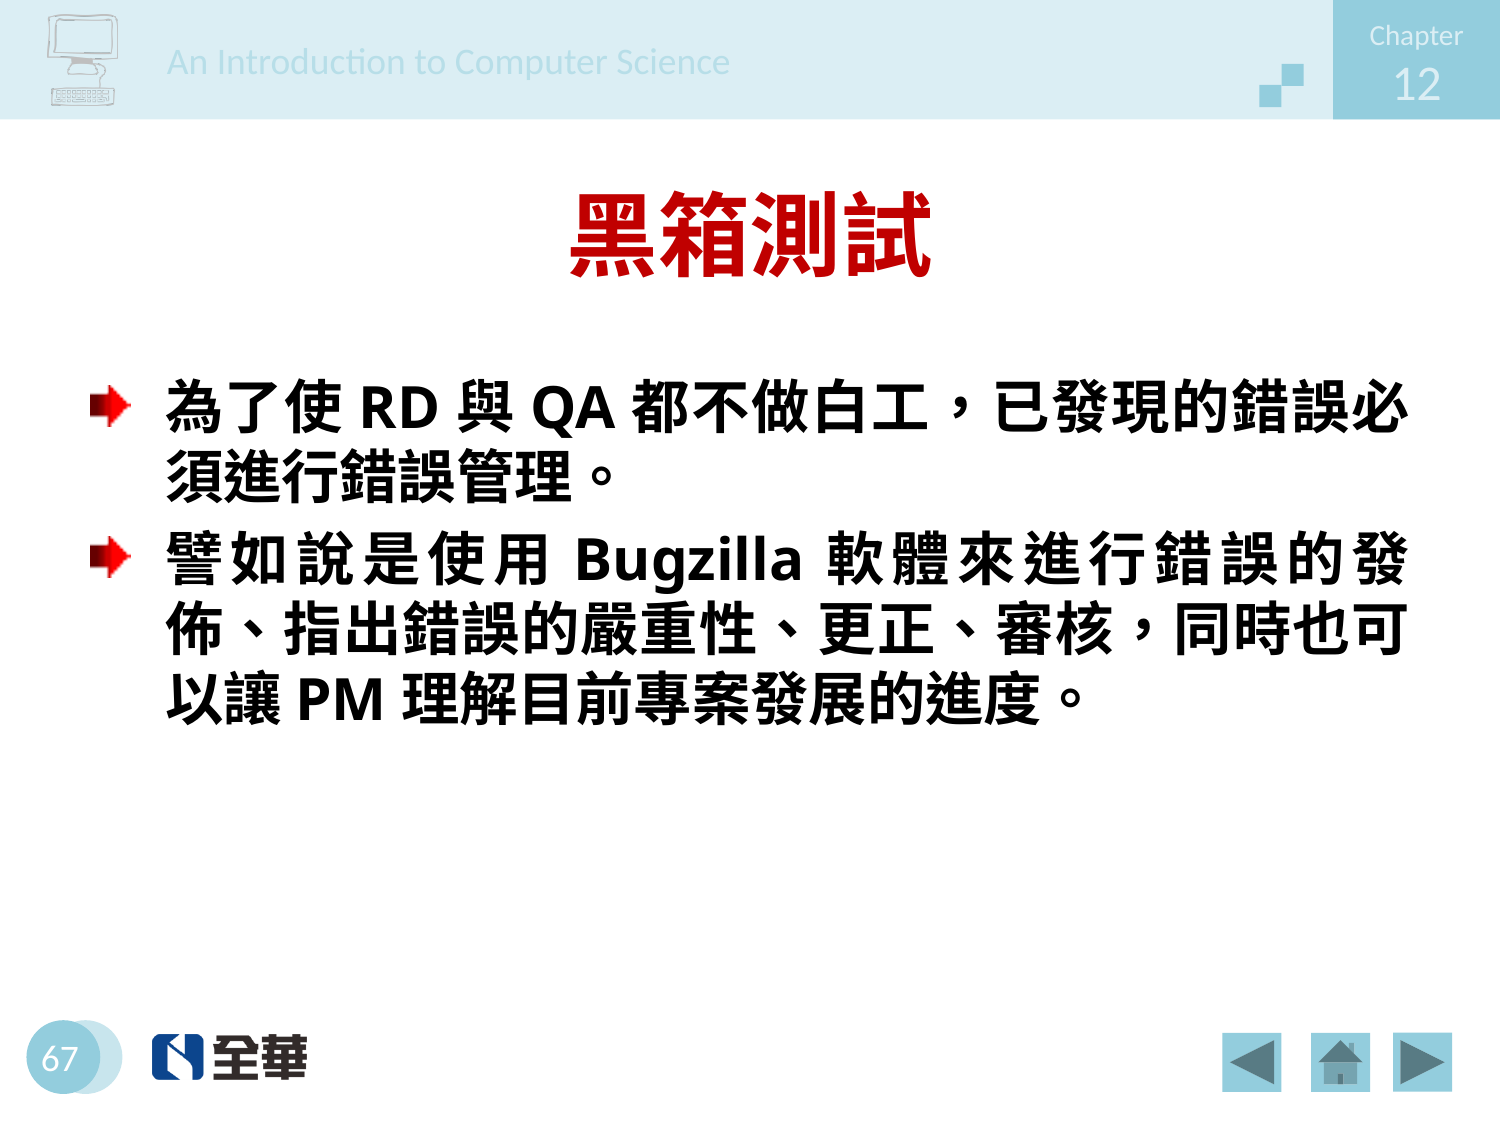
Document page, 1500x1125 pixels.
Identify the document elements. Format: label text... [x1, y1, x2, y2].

title 黑箱測試 [75, 138, 1425, 327]
picture [152, 1034, 307, 1080]
picture [47, 14, 118, 106]
picture [90, 536, 131, 578]
list 為了使RD與QA都不做白工，已發現的錯誤必須進行錯誤管理。 譬如說是使用Bugzilla軟體來進行錯誤的發佈、指出錯誤的嚴重性、更正、審核，同時也可以讓PM理解目前專案發展的進度。 [75, 363, 1425, 1005]
picture [90, 385, 131, 427]
